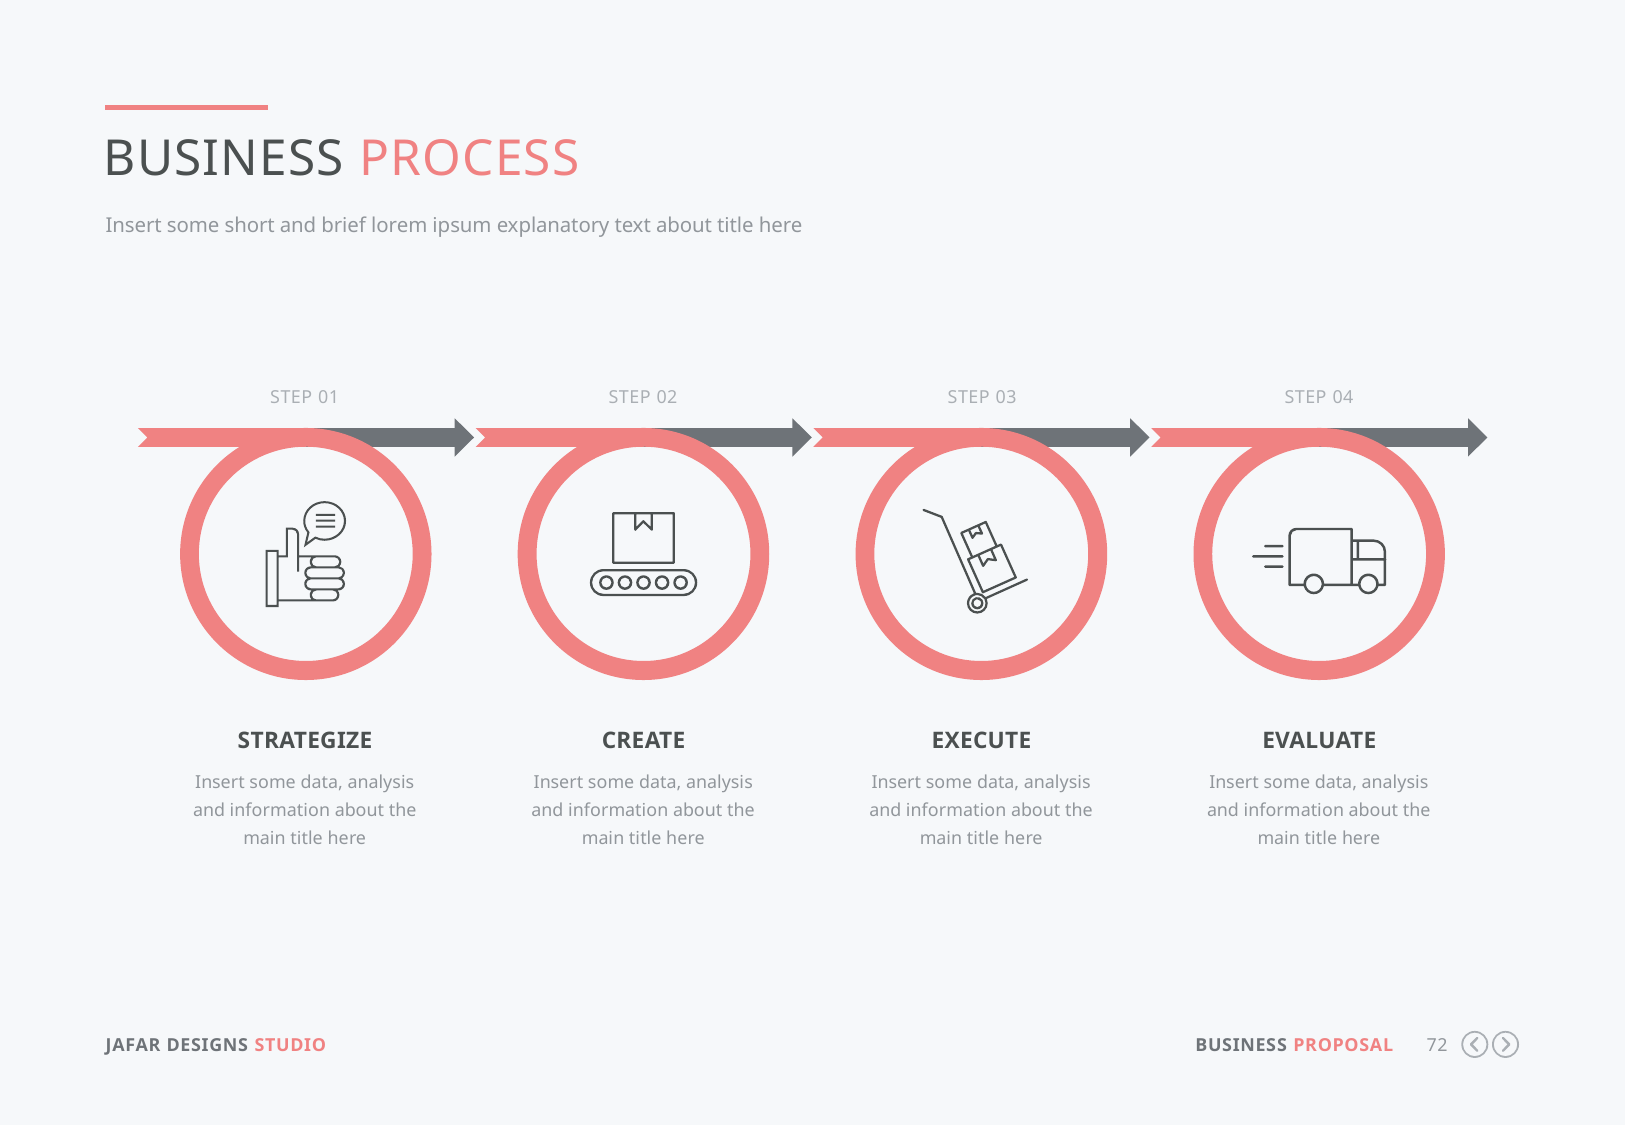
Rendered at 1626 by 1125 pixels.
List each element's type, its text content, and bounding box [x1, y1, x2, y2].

list Business Process [103, 125, 1518, 188]
text_box [303, 501, 347, 548]
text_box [1206, 725, 1432, 849]
text_box [473, 426, 645, 448]
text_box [530, 725, 757, 849]
text_box [180, 427, 432, 681]
text_box [265, 527, 346, 608]
text_box [810, 426, 983, 448]
text_box [855, 427, 1108, 681]
text_box [612, 512, 675, 564]
text_box [135, 426, 307, 448]
text_box [983, 415, 1152, 460]
text_box [517, 427, 770, 681]
text_box Step 01 [237, 385, 372, 408]
text_box Step 02 [576, 385, 710, 408]
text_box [192, 725, 418, 849]
text_box [1148, 426, 1320, 448]
text_box [1264, 544, 1284, 548]
text_box [307, 415, 476, 460]
text_box [645, 415, 814, 460]
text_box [868, 725, 1095, 849]
text_box [922, 508, 1029, 614]
text_box Step 04 [1252, 385, 1386, 408]
list Insert some short and brief lorem ipsum explanatory text about title here [105, 209, 1519, 241]
text_box Step 03 [915, 385, 1049, 408]
text_box [1288, 527, 1387, 595]
text_box [589, 569, 698, 597]
text_box [1193, 427, 1445, 681]
text_box [1320, 415, 1489, 460]
